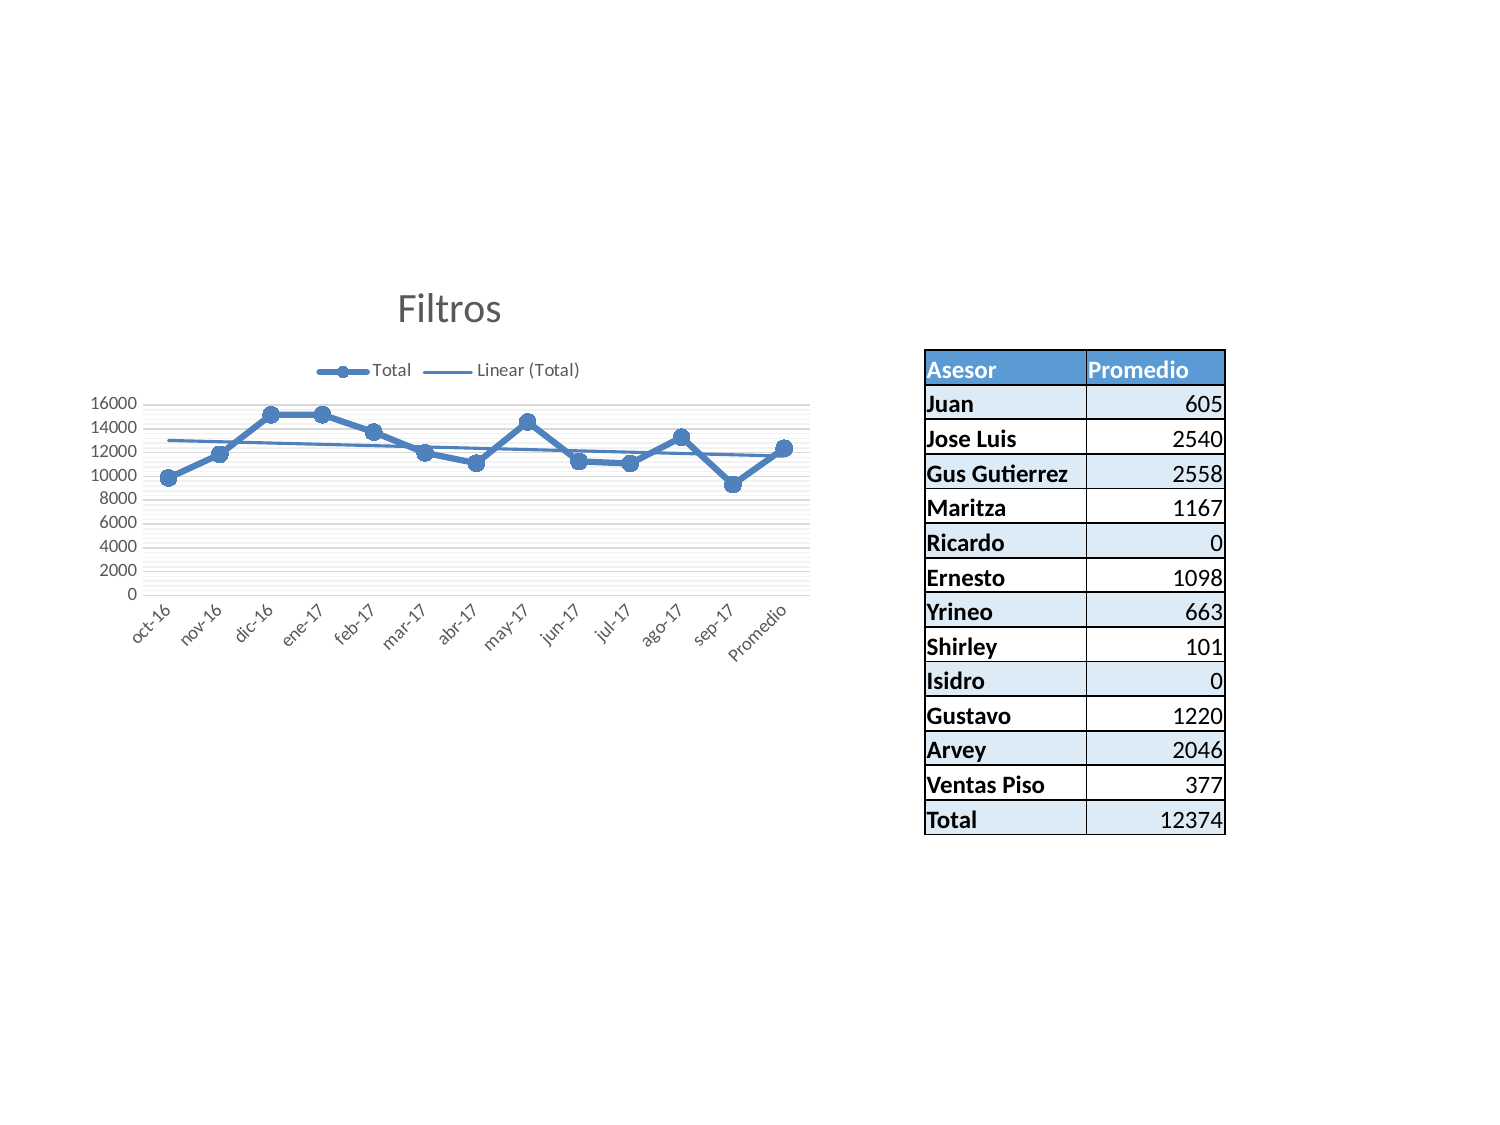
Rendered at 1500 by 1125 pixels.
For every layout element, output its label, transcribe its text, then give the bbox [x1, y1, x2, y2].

table_cell 0 [1087, 662, 1224, 695]
table_cell 1167 [1087, 489, 1224, 522]
table_cell 663 [1087, 593, 1224, 626]
table_cell Jose Luis [926, 420, 1086, 453]
table_cell Ernesto [926, 559, 1086, 591]
table_cell 2540 [1087, 420, 1224, 453]
table_cell 2046 [1087, 732, 1224, 764]
table_cell 0 [1087, 524, 1224, 557]
table_cell Gustavo [926, 697, 1086, 730]
table_cell 1098 [1087, 559, 1224, 591]
table_cell Yrineo [926, 593, 1086, 626]
chart [74, 262, 826, 676]
table_cell Isidro [926, 662, 1086, 695]
table_cell Total [926, 801, 1086, 834]
table_cell Shirley [926, 628, 1086, 661]
table_cell Maritza [926, 489, 1086, 522]
table_cell Juan [926, 386, 1086, 418]
table_cell Arvey [926, 732, 1086, 764]
table_header Asesor [926, 351, 1086, 384]
table_cell 12374 [1087, 801, 1224, 834]
table_cell Ricardo [926, 524, 1086, 557]
table_cell 1220 [1087, 697, 1224, 730]
table_cell 605 [1087, 386, 1224, 418]
table_header Promedio [1087, 351, 1224, 384]
table_cell 101 [1087, 628, 1224, 661]
table_cell 2558 [1087, 455, 1224, 488]
table_cell Gus Gutierrez [926, 455, 1086, 488]
table_cell Ventas Piso [926, 766, 1086, 799]
table_cell 377 [1087, 766, 1224, 799]
